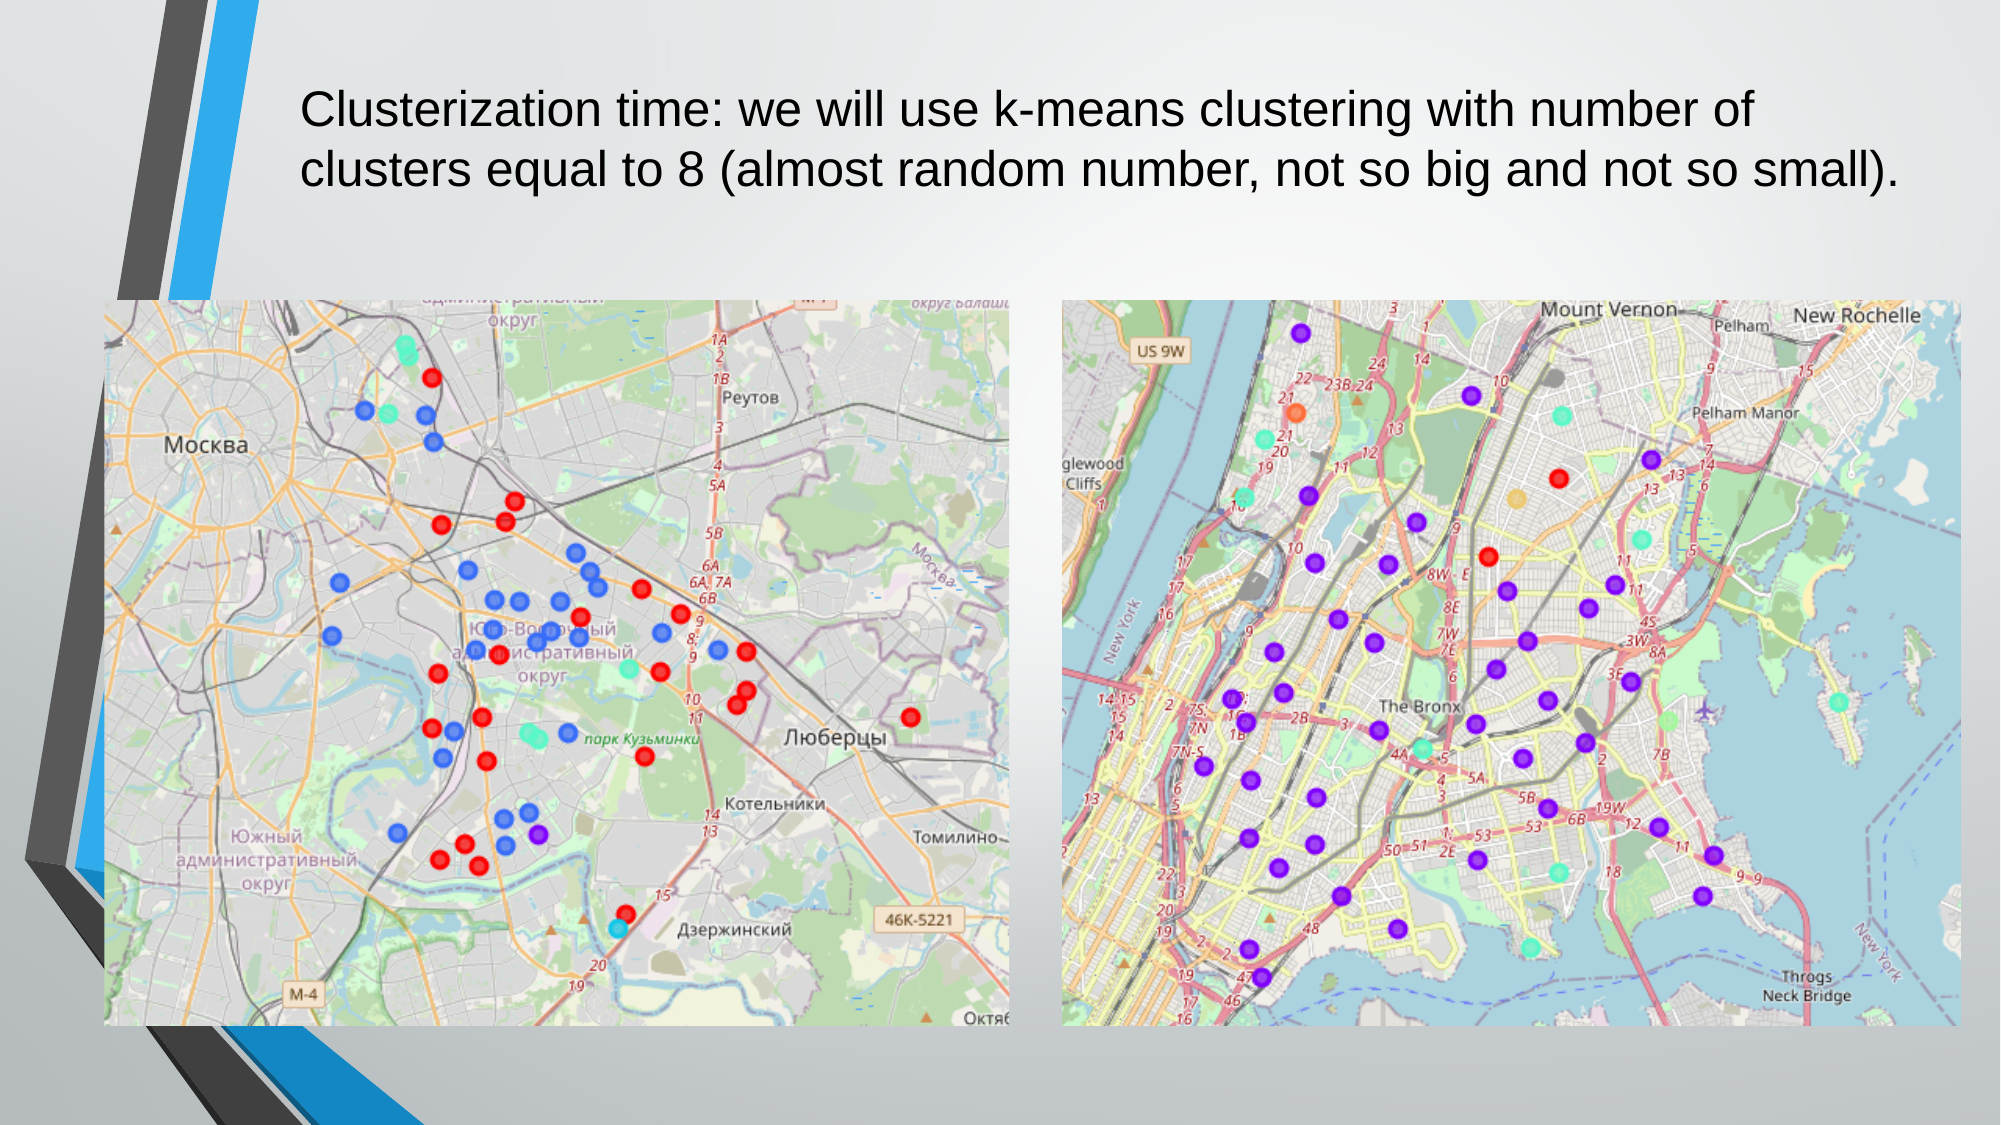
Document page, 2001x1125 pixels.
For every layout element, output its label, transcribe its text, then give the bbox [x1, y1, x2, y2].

picture [104, 300, 1010, 1026]
picture [1055, 300, 1962, 1026]
list Clusterization time: we will use k-means clustering with number of clusters equal to 8 (almost random number, not so big and not so small). [284, 19, 1929, 254]
